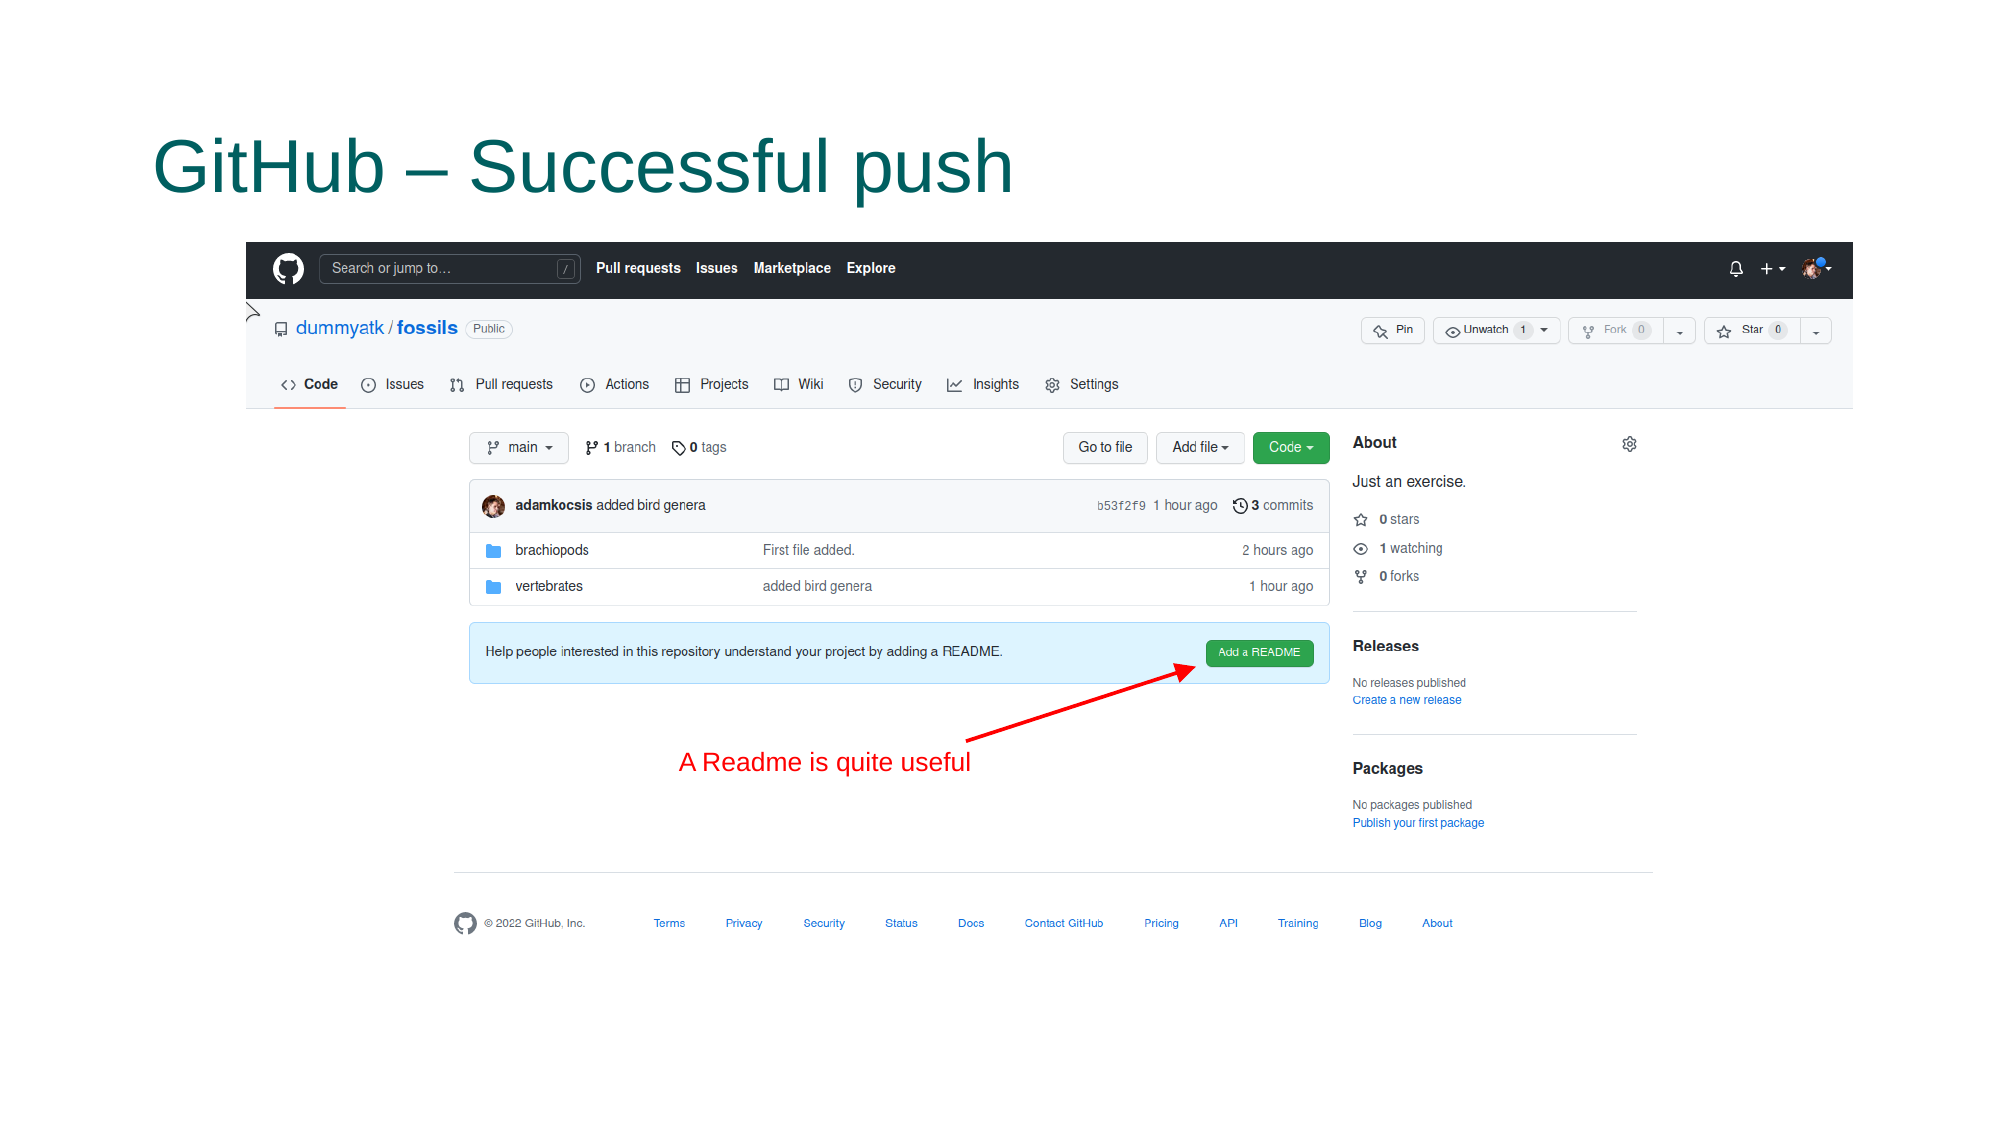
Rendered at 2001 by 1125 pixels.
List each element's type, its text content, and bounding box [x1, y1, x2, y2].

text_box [965, 666, 1196, 742]
picture [246, 242, 1853, 1014]
title GitHub – Successful push [137, 59, 2000, 278]
